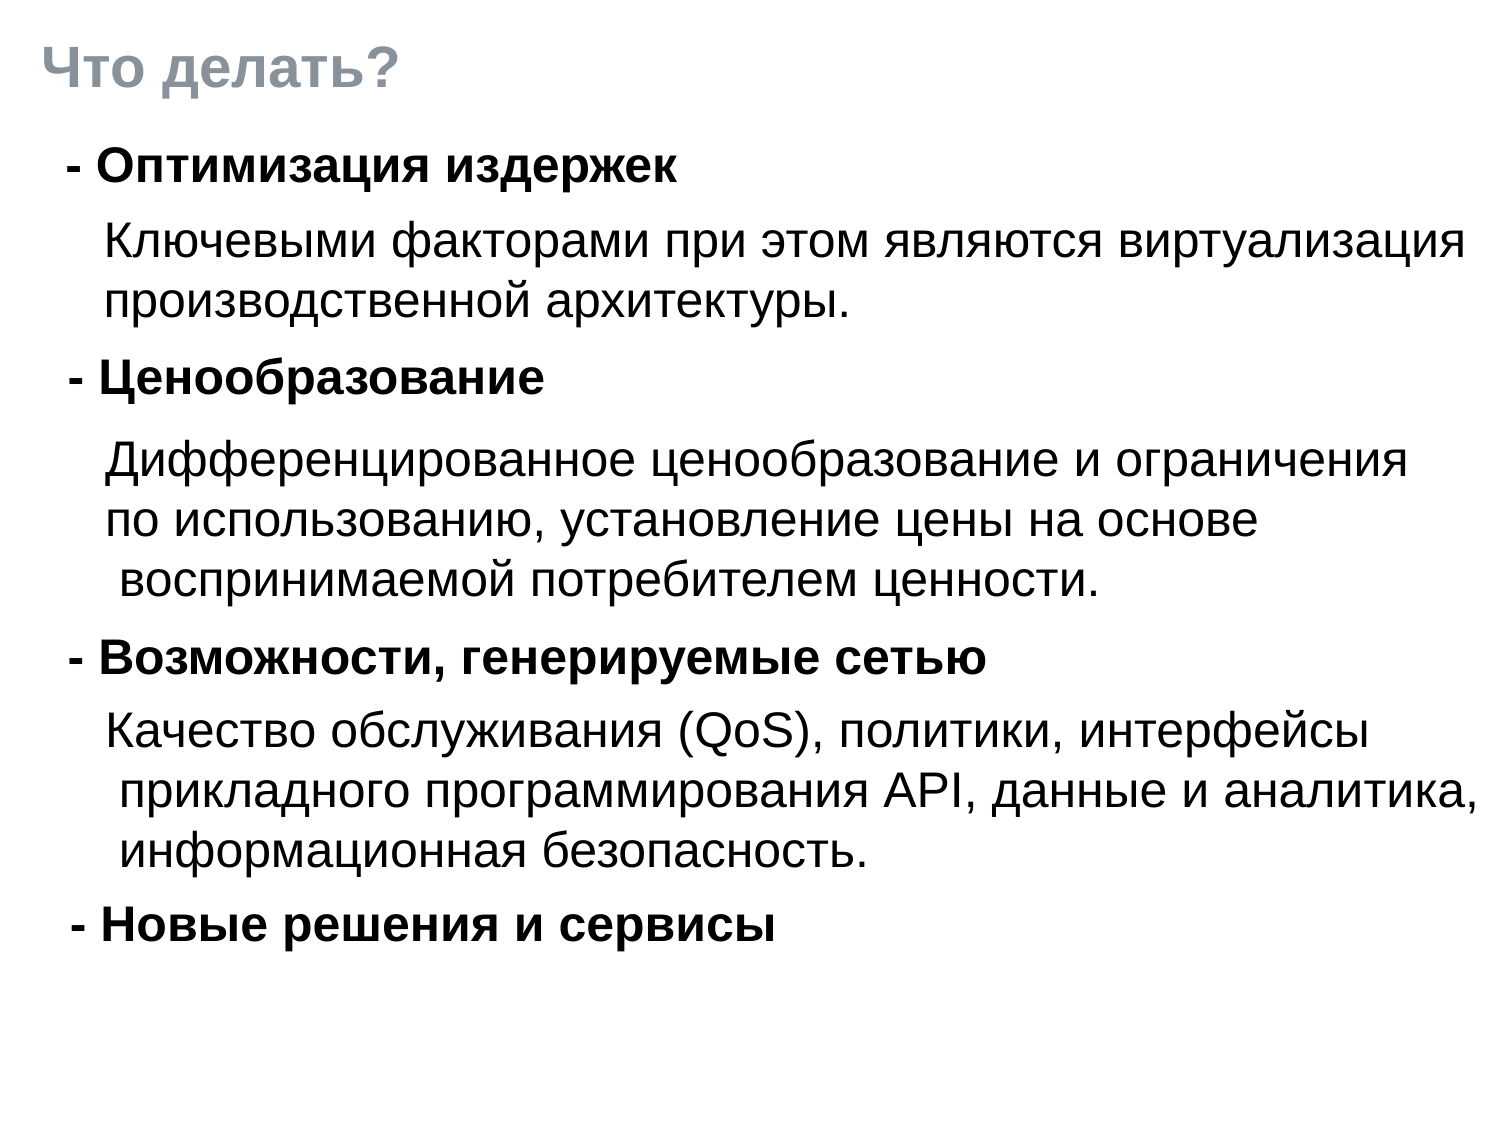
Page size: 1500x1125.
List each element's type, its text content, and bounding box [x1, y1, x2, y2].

text_box - Оптимизация издержек [57, 124, 686, 201]
text_box Дифференцированное ценообразование и ограничения по использованию, установление цены на основе воспринимаемой потребителем ценности. [97, 418, 1432, 615]
text_box Качество обслуживания (QoS), политики, интерфейсы прикладного программирования API, данные и аналитика, информационная безопасность. [97, 690, 1488, 886]
text_box - Ценообразование [60, 336, 554, 413]
title Что делать? [41, 36, 1459, 197]
text_box Ключевыми факторами при этом являются виртуализация производственной архитектуры. [95, 199, 1489, 335]
text_box - Новые решения и сервисы [62, 883, 785, 959]
text_box - Возможности, генерируемые сетью [59, 617, 996, 693]
